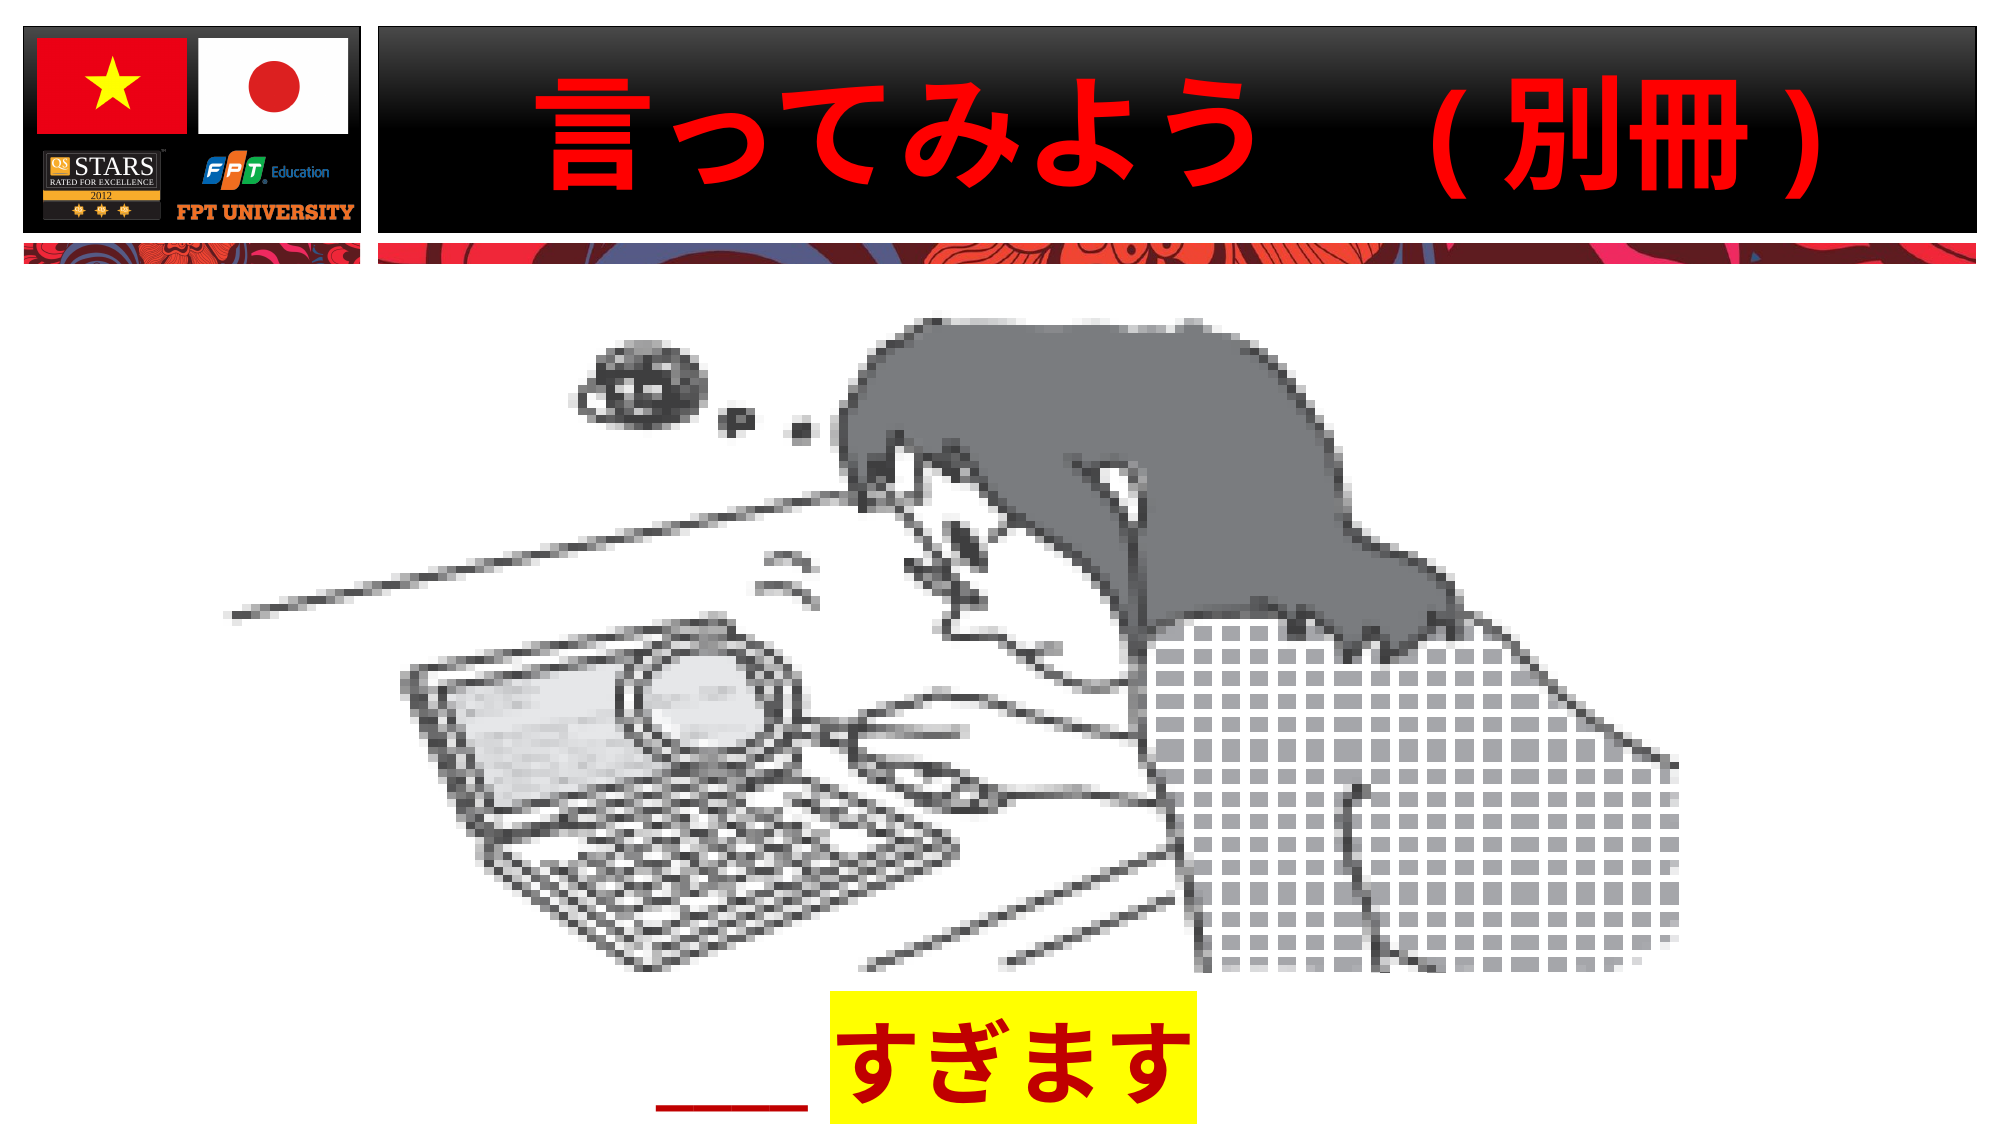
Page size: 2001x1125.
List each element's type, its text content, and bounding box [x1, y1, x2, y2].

picture [36, 136, 361, 233]
picture [213, 303, 1680, 973]
text_box ____すぎます [642, 998, 1303, 1124]
picture [198, 38, 349, 134]
picture [37, 38, 187, 134]
picture [23, 243, 361, 264]
text_box [23, 26, 361, 233]
picture [378, 243, 1977, 264]
text_box 言ってみよう (別冊) [378, 26, 1977, 233]
